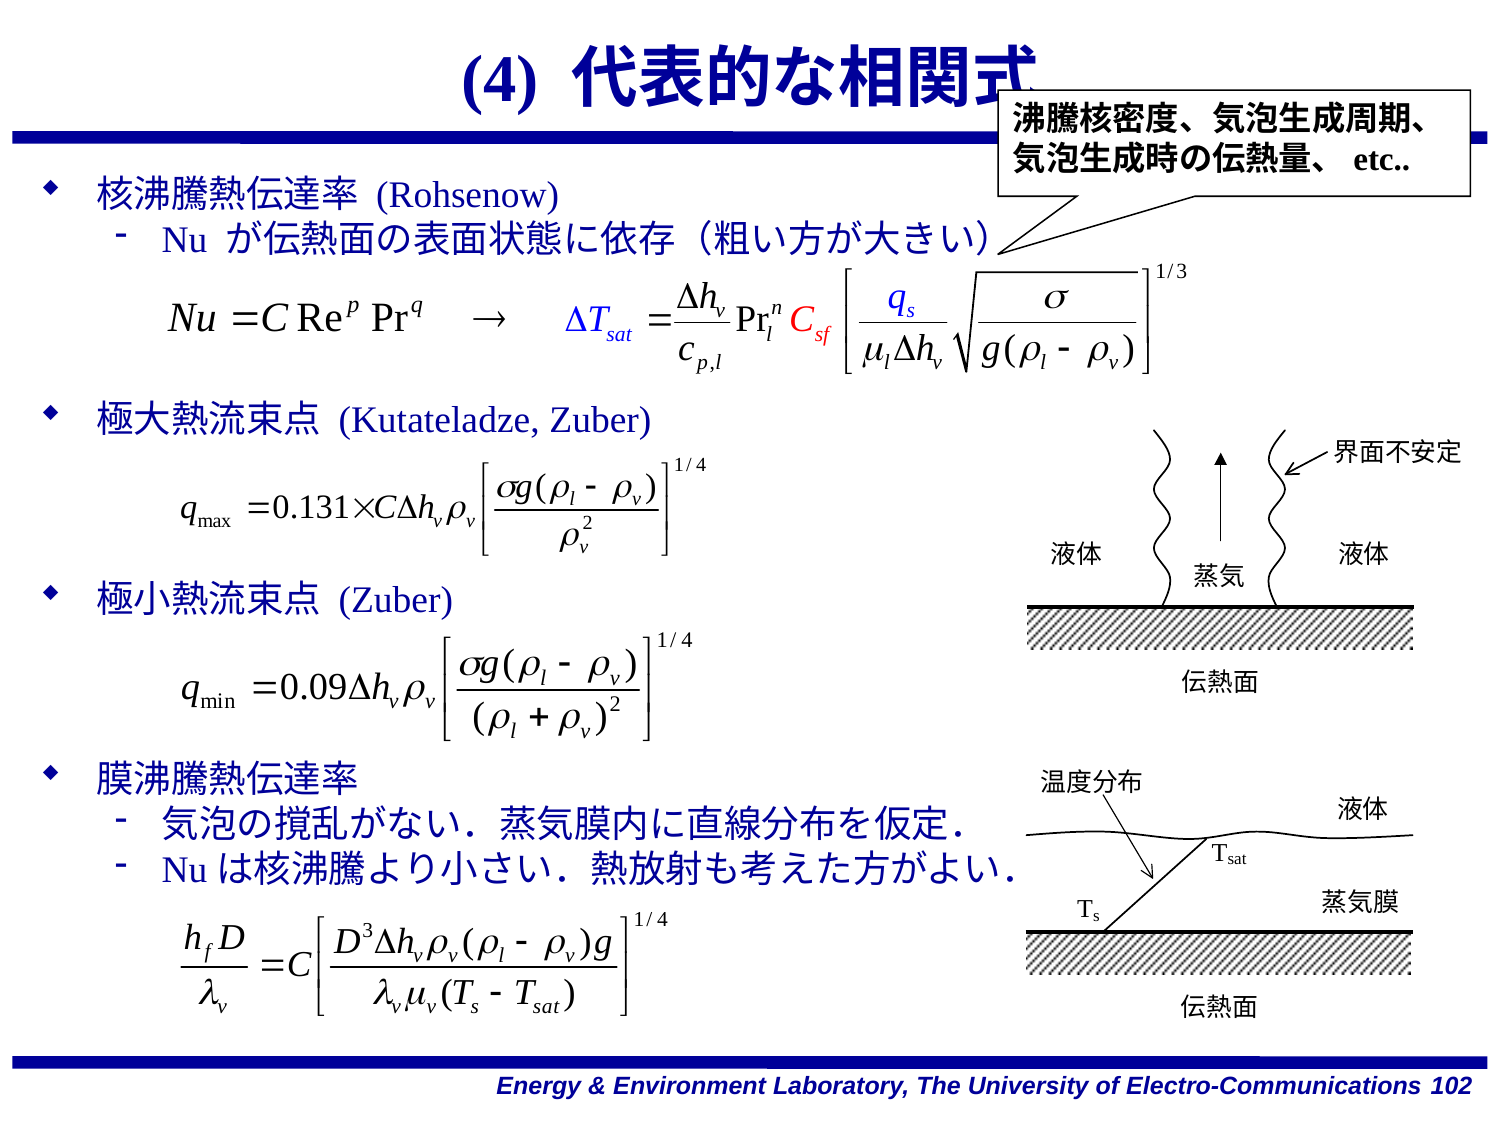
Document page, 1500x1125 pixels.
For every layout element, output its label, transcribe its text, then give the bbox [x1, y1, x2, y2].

title (4) 代表的な相関式 [12, 12, 1488, 138]
picture [1024, 416, 1488, 713]
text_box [162, 290, 517, 347]
text_box 沸騰核密度、気泡生成周期、気泡生成時の伝熱量、etc.. [997, 90, 1471, 255]
list 核沸騰熱伝達率 (Rohsenow) Nu が伝熱面の表面状態に依存（粗い方が大きい） 極大熱流束点 (Kutateladze, Zuber) 極小熱流束点 (Zuber) 膜沸騰熱伝達率 気泡の撹乱がない．蒸気膜内に直線分布を仮定． Nuは核沸騰より小さい．熱放射も考えた方がよい． [24, 162, 1475, 1038]
picture [999, 745, 1425, 1038]
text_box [560, 256, 1190, 380]
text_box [174, 623, 700, 750]
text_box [174, 903, 675, 1025]
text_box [174, 449, 713, 565]
